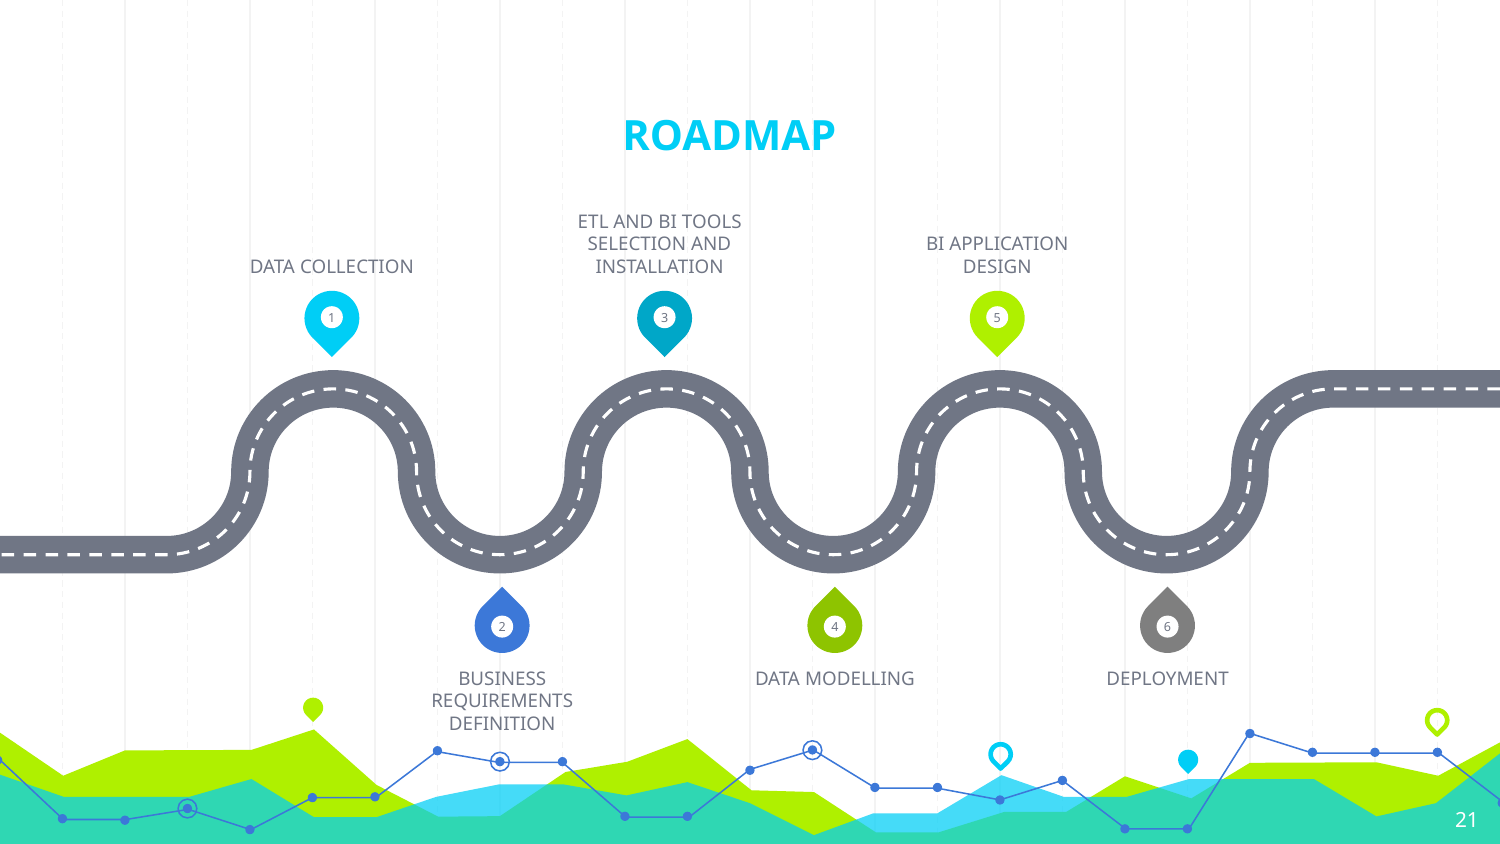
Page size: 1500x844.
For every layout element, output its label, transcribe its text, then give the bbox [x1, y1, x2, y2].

text_box DATA COLLECTION [226, 189, 438, 278]
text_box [625, 279, 704, 358]
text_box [1128, 586, 1207, 665]
text_box BI APPLICATION DESIGN [891, 189, 1103, 278]
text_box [463, 586, 542, 665]
text_box [0, 388, 1500, 555]
title ROADMAP [155, 56, 1304, 174]
slide_number 21 [1403, 791, 1494, 844]
text_box ETL AND BI TOOLS SELECTION AND INSTALLATION [553, 189, 765, 278]
text_box DATA MODELLING [729, 666, 941, 755]
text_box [958, 279, 1037, 358]
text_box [292, 279, 371, 358]
text_box DEPLOYMENT [1062, 666, 1273, 755]
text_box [795, 586, 874, 665]
text_box BUSINESS REQUIREMENTS DEFINITION [396, 666, 608, 755]
